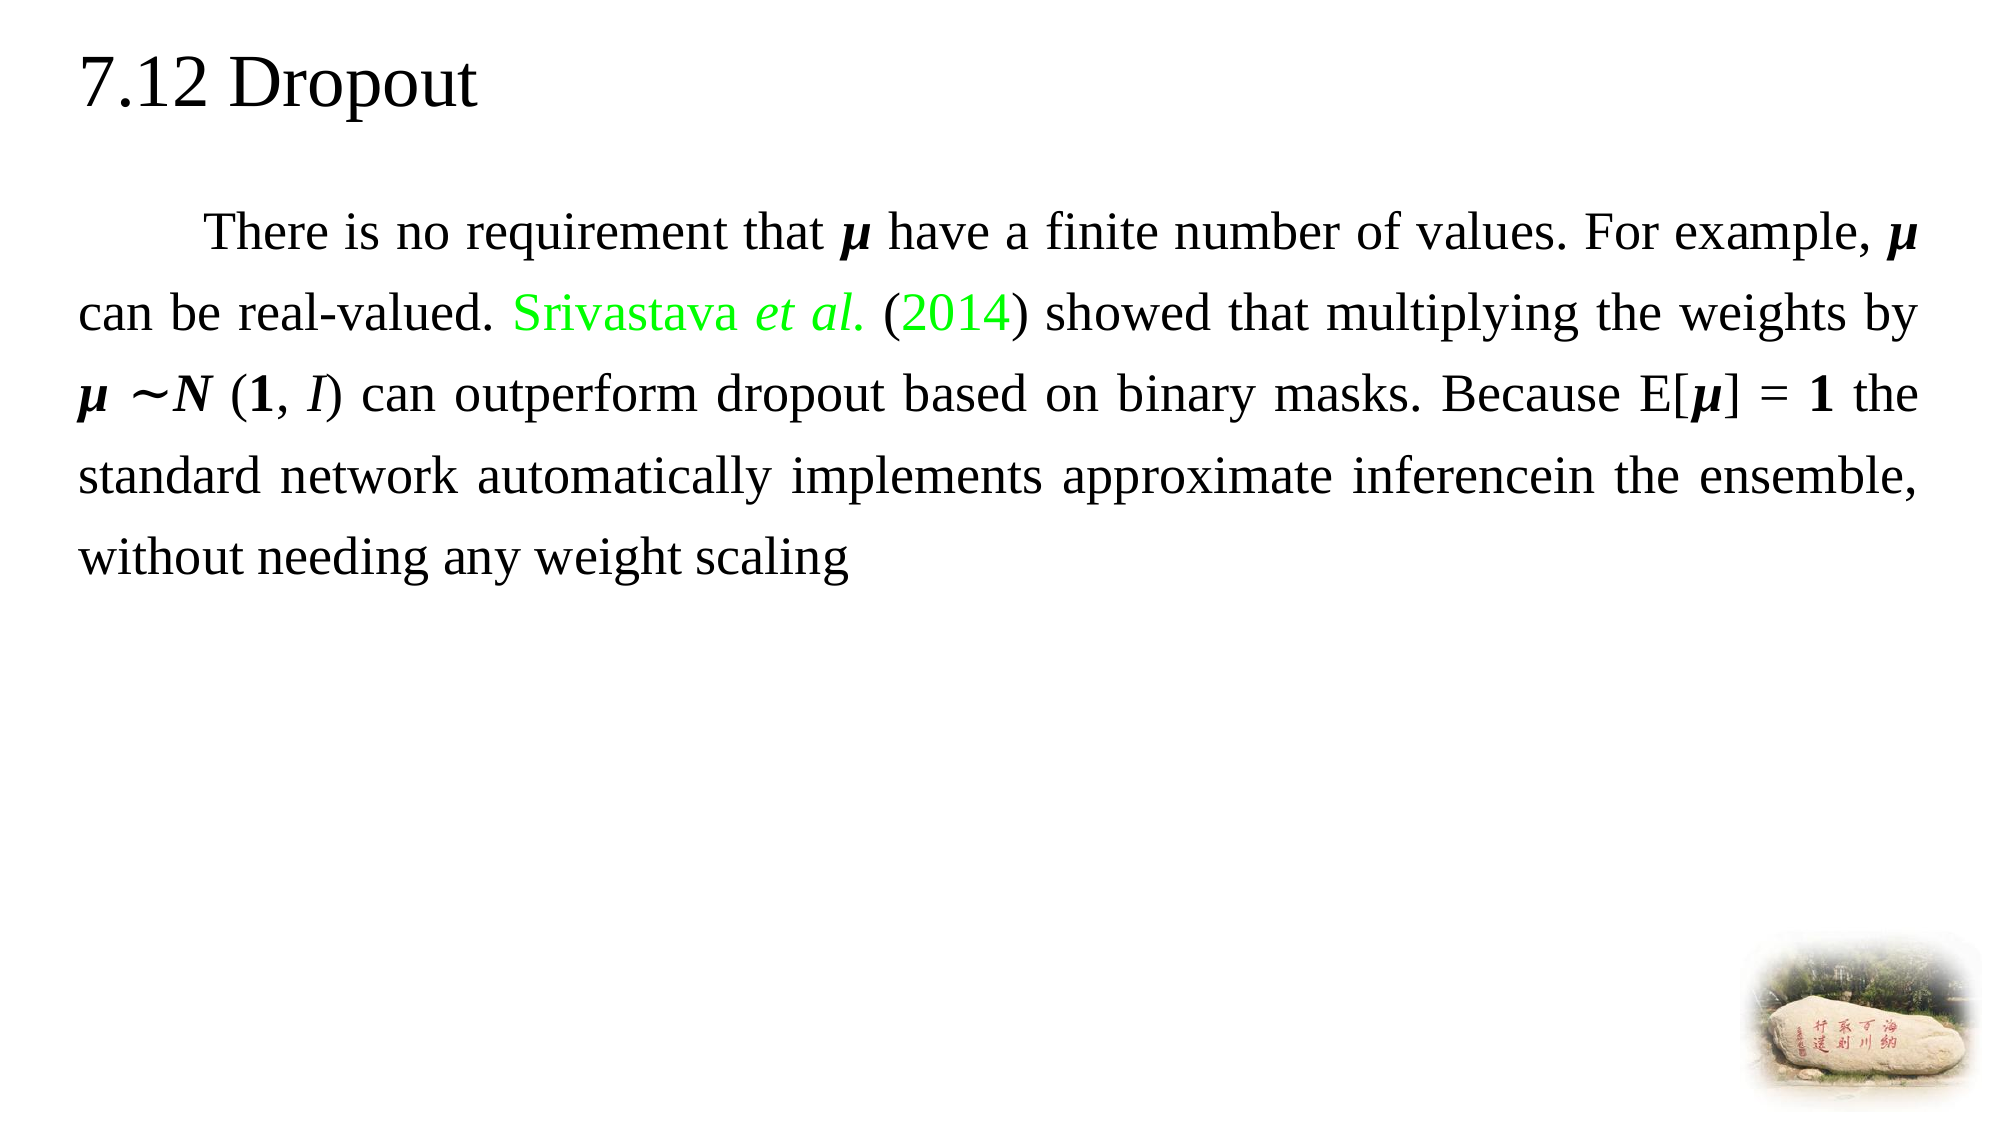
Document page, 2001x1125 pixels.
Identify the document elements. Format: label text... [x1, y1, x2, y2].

list There is no requirement that µ have a finite number of values. For example, µ can be real-valued. Srivastava et al. (2014) showed that multiplying the weights by µ ∼N (1, I) can outperform dropout based on binary masks. Because E[µ] = 1 the standard network automatically implements approximate inferencein the ensemble, without needing any weight scaling [63, 171, 1936, 1014]
picture [1740, 927, 1985, 1112]
title 7.12 Dropout [63, 21, 1936, 142]
